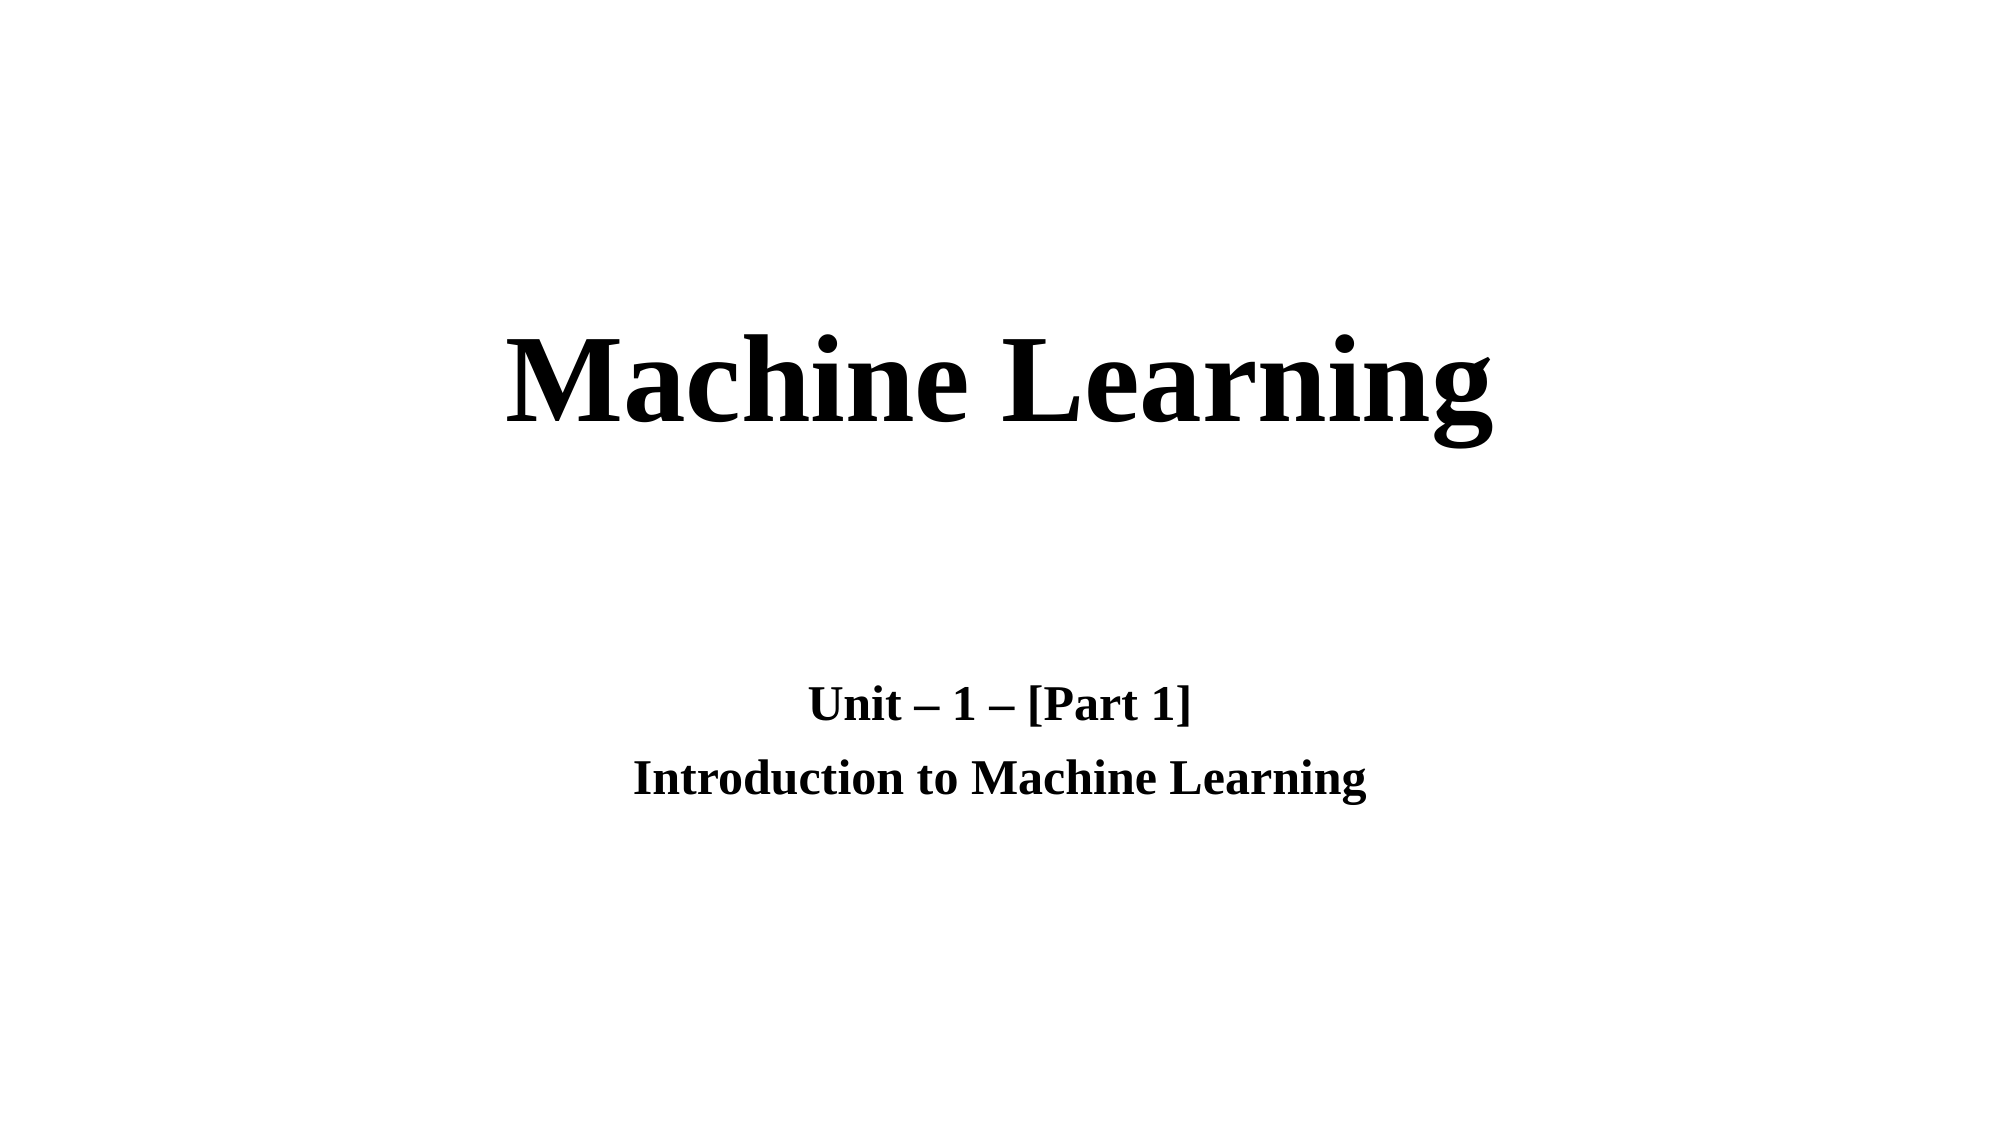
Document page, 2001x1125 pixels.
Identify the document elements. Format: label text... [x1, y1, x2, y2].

title Machine Learning [249, 184, 1750, 456]
subtitle Unit – 1 – [Part 1] Introduction to Machine Learning [249, 669, 1750, 863]
